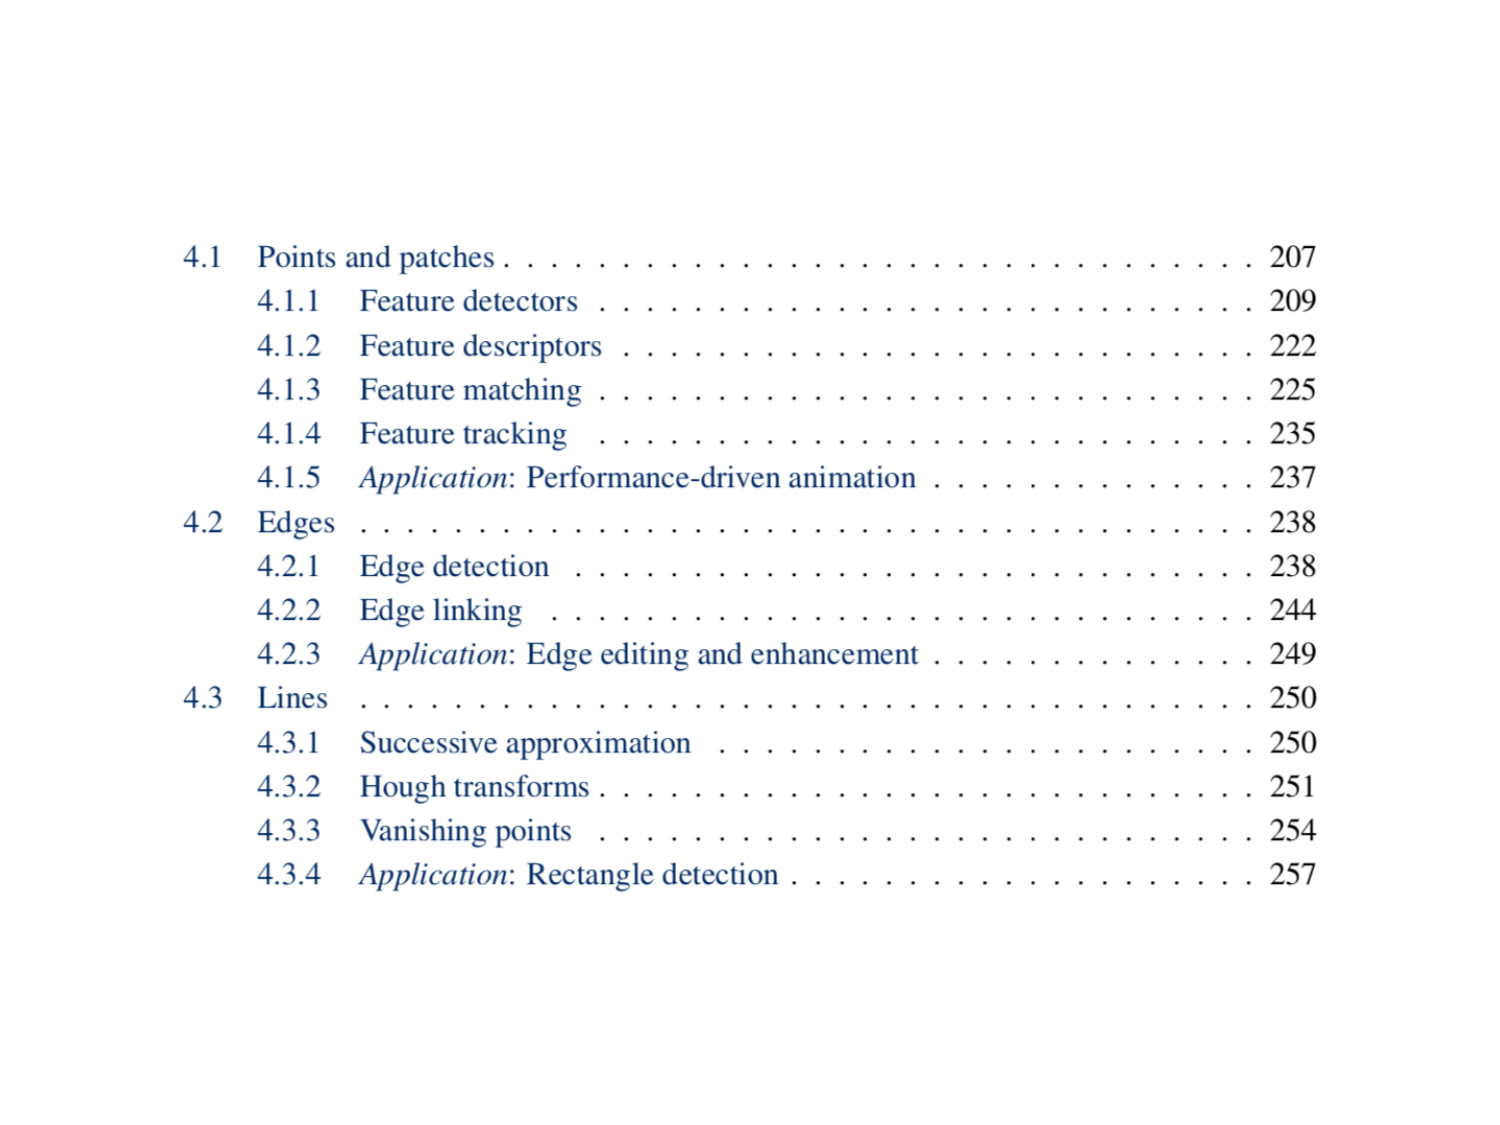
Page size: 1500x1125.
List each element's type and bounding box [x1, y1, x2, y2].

picture [161, 222, 1339, 903]
